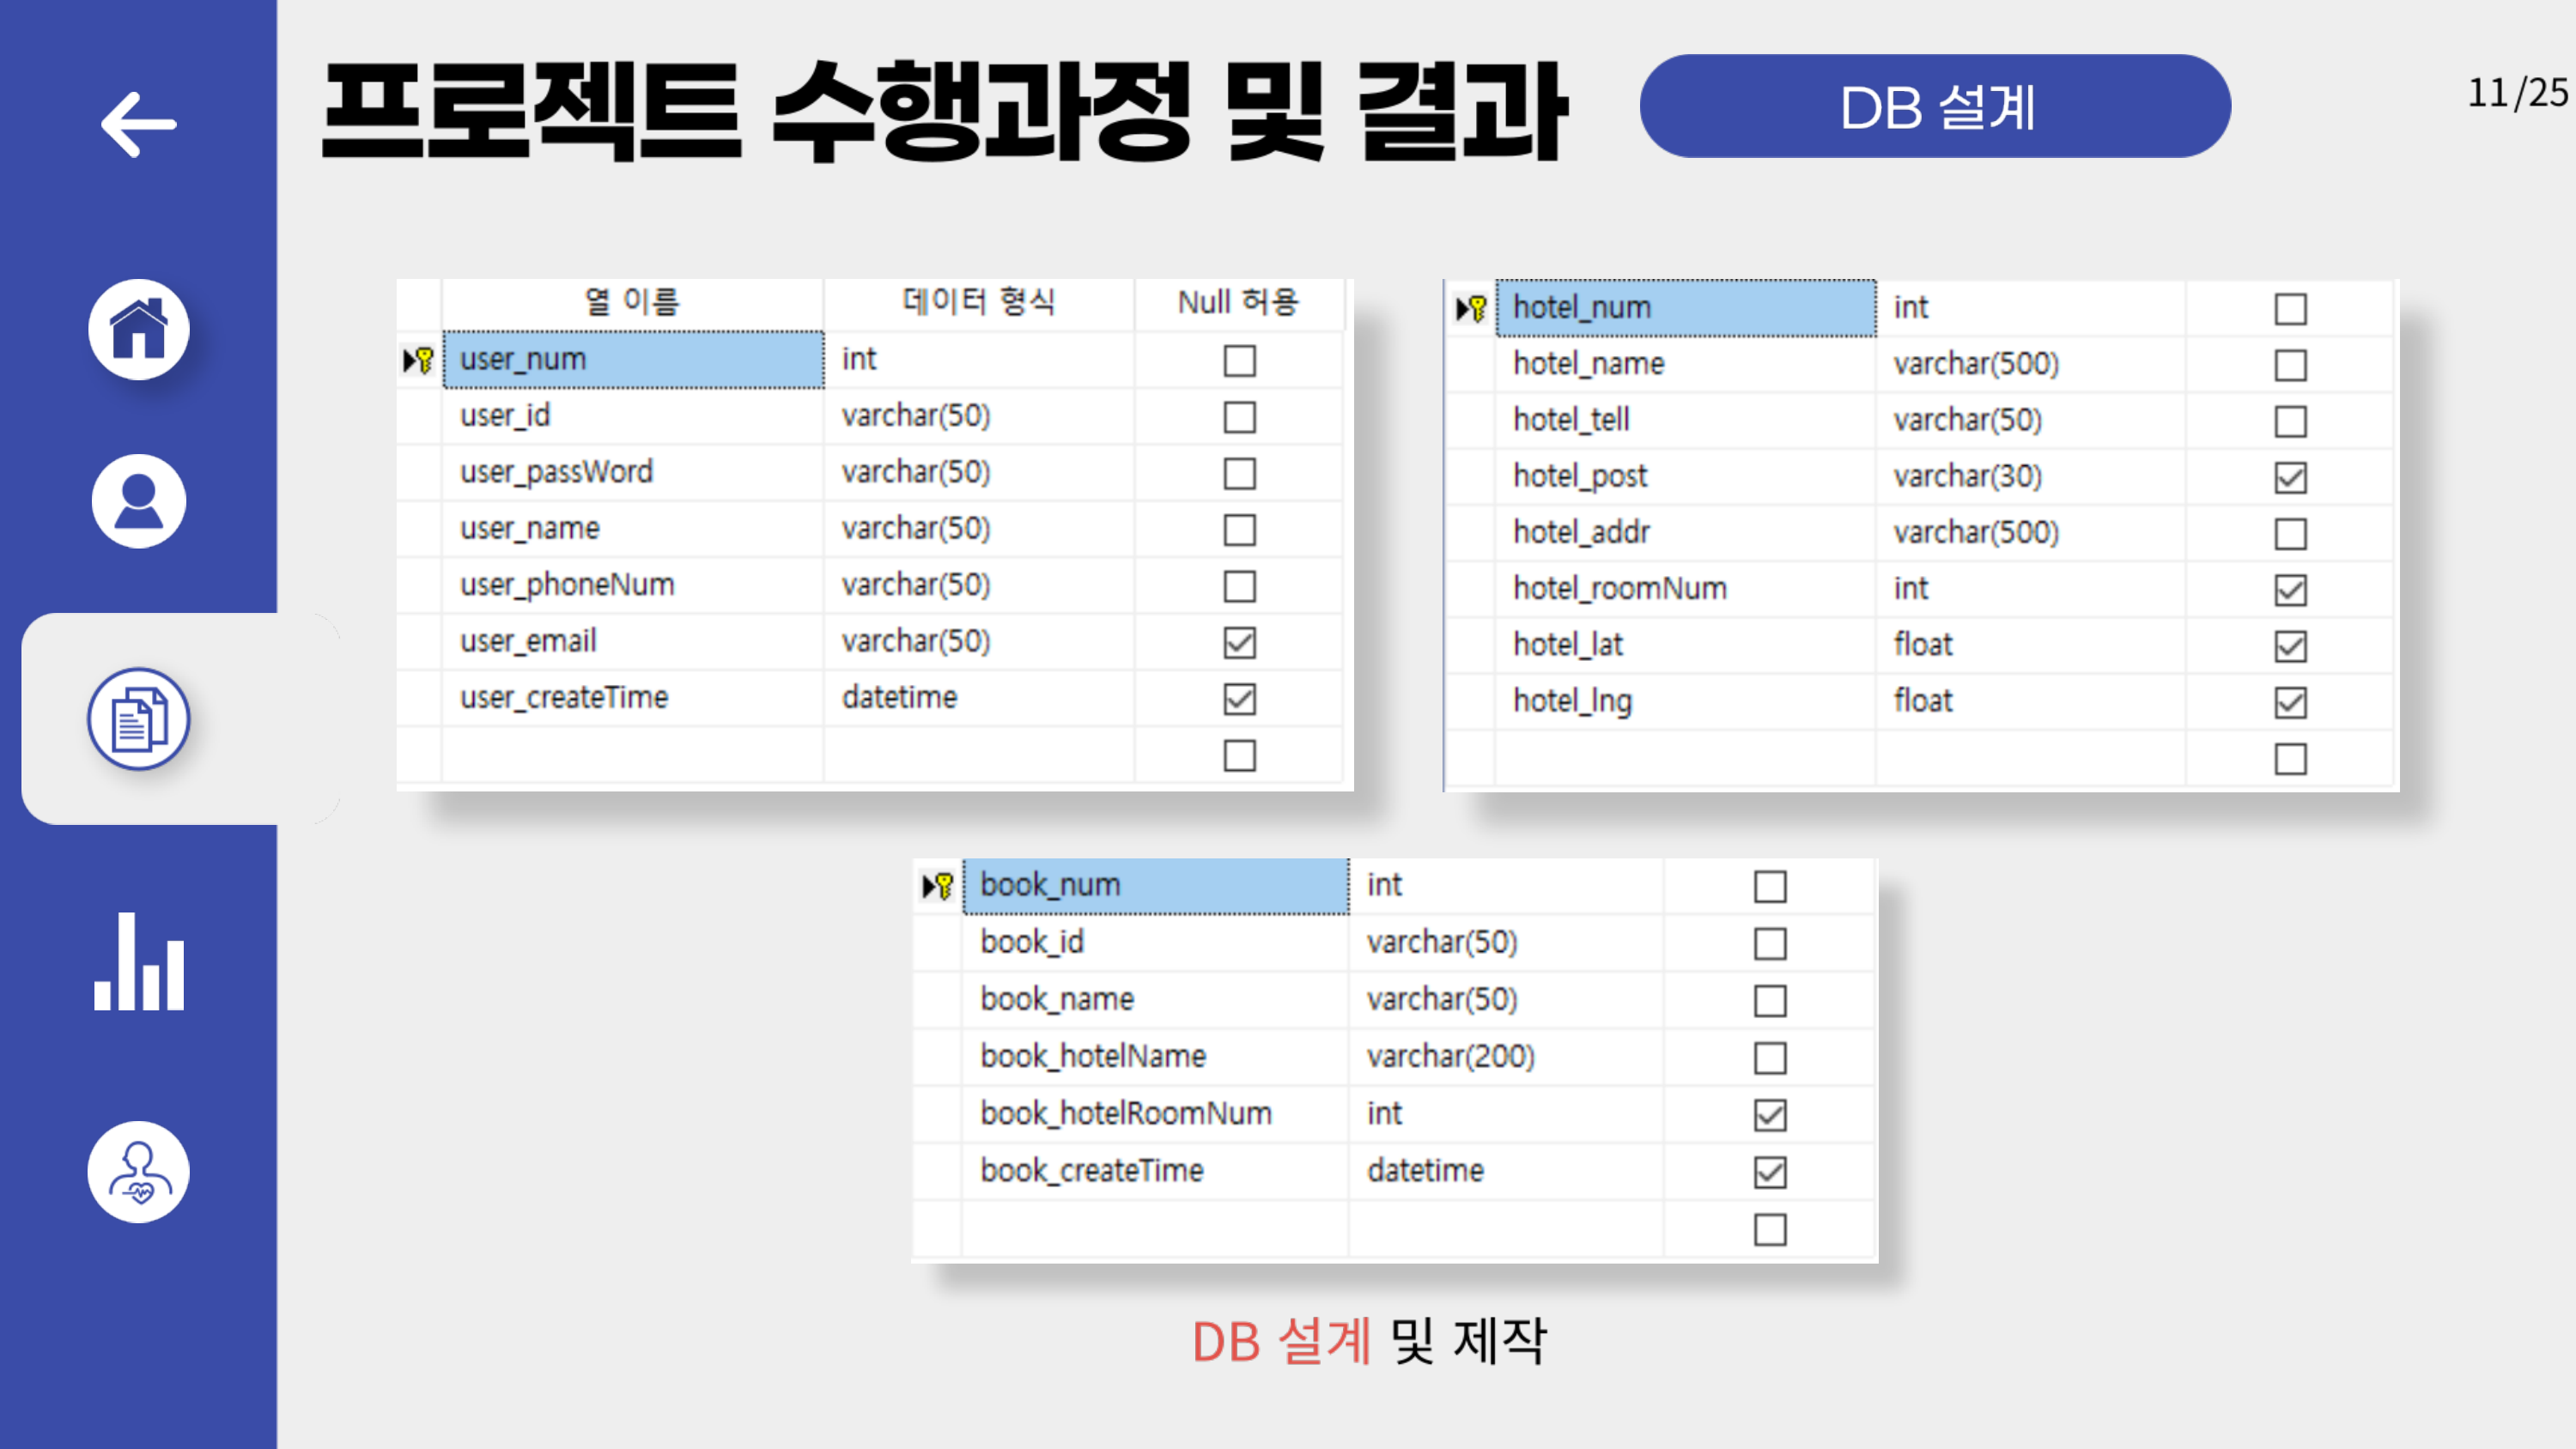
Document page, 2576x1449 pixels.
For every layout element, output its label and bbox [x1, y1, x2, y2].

text_box [910, 858, 1879, 1264]
text_box [1442, 279, 2400, 792]
text_box [92, 454, 186, 549]
picture [279, 26, 2576, 1449]
text_box [94, 912, 184, 1010]
text_box [88, 1120, 191, 1223]
text_box [396, 279, 1354, 791]
text_box [0, 0, 279, 1449]
text_box [1639, 54, 2232, 158]
text_box [21, 613, 341, 825]
text_box [68, 648, 210, 791]
text_box [88, 279, 190, 380]
text_box [100, 92, 177, 158]
